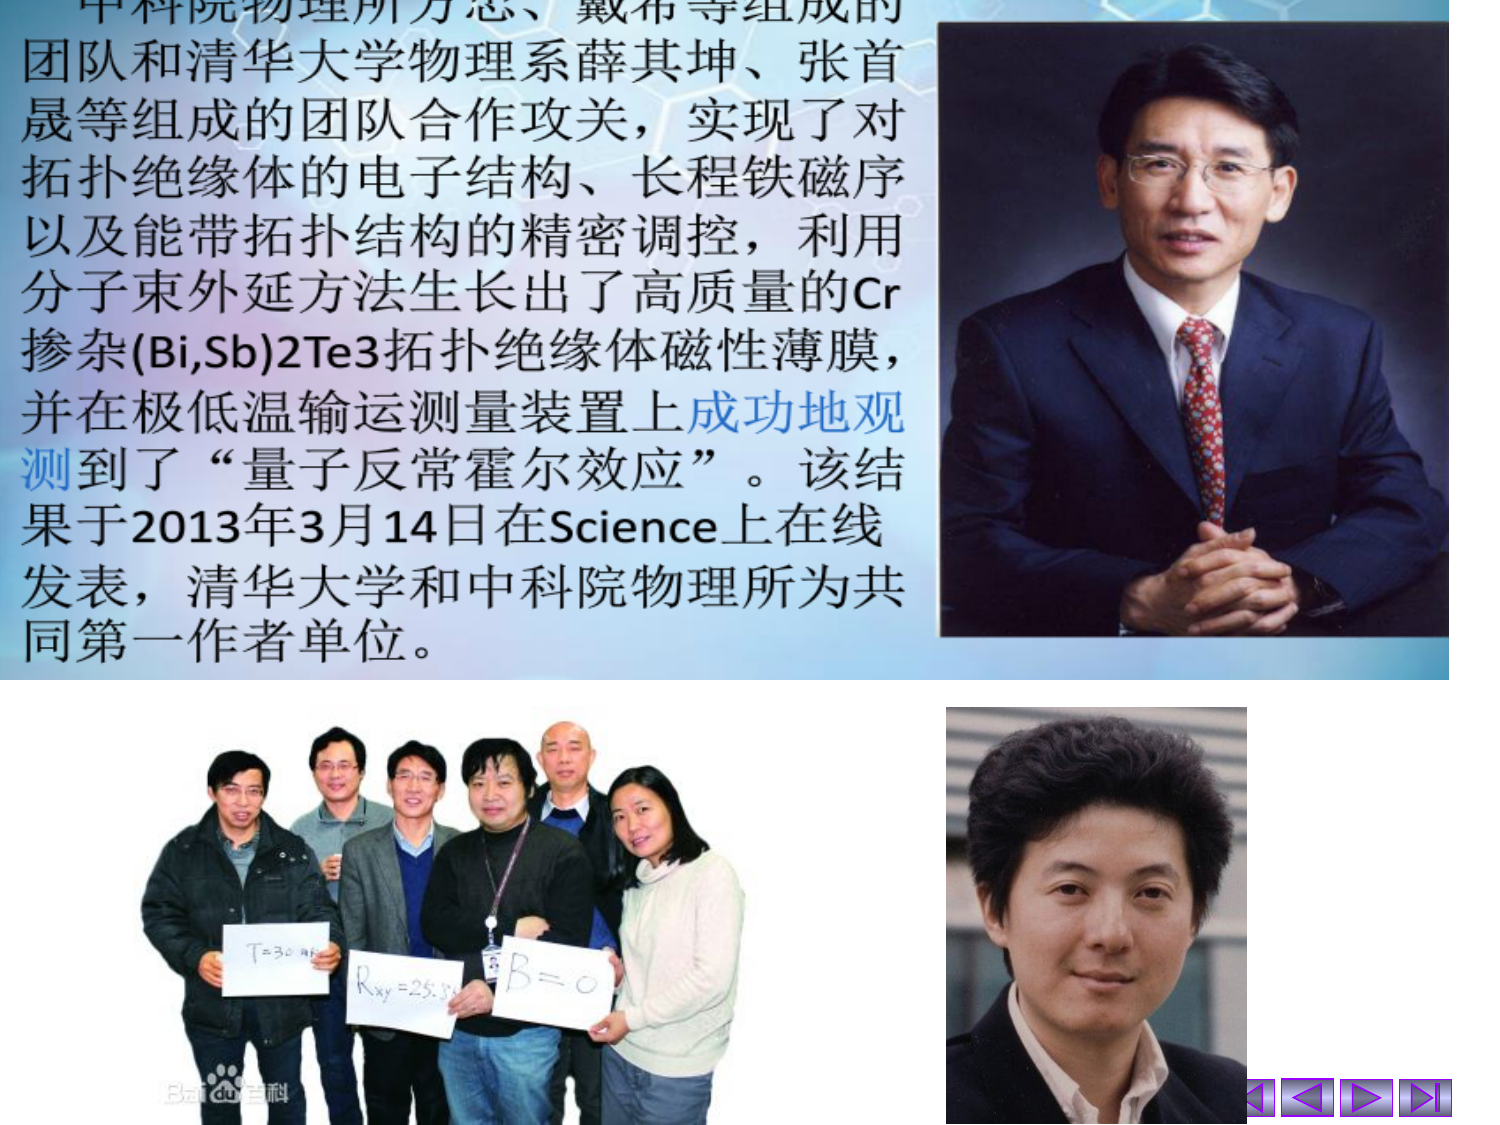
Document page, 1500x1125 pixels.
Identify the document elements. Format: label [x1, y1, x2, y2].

picture [0, 0, 1449, 680]
picture [946, 707, 1247, 1124]
picture [133, 706, 759, 1125]
